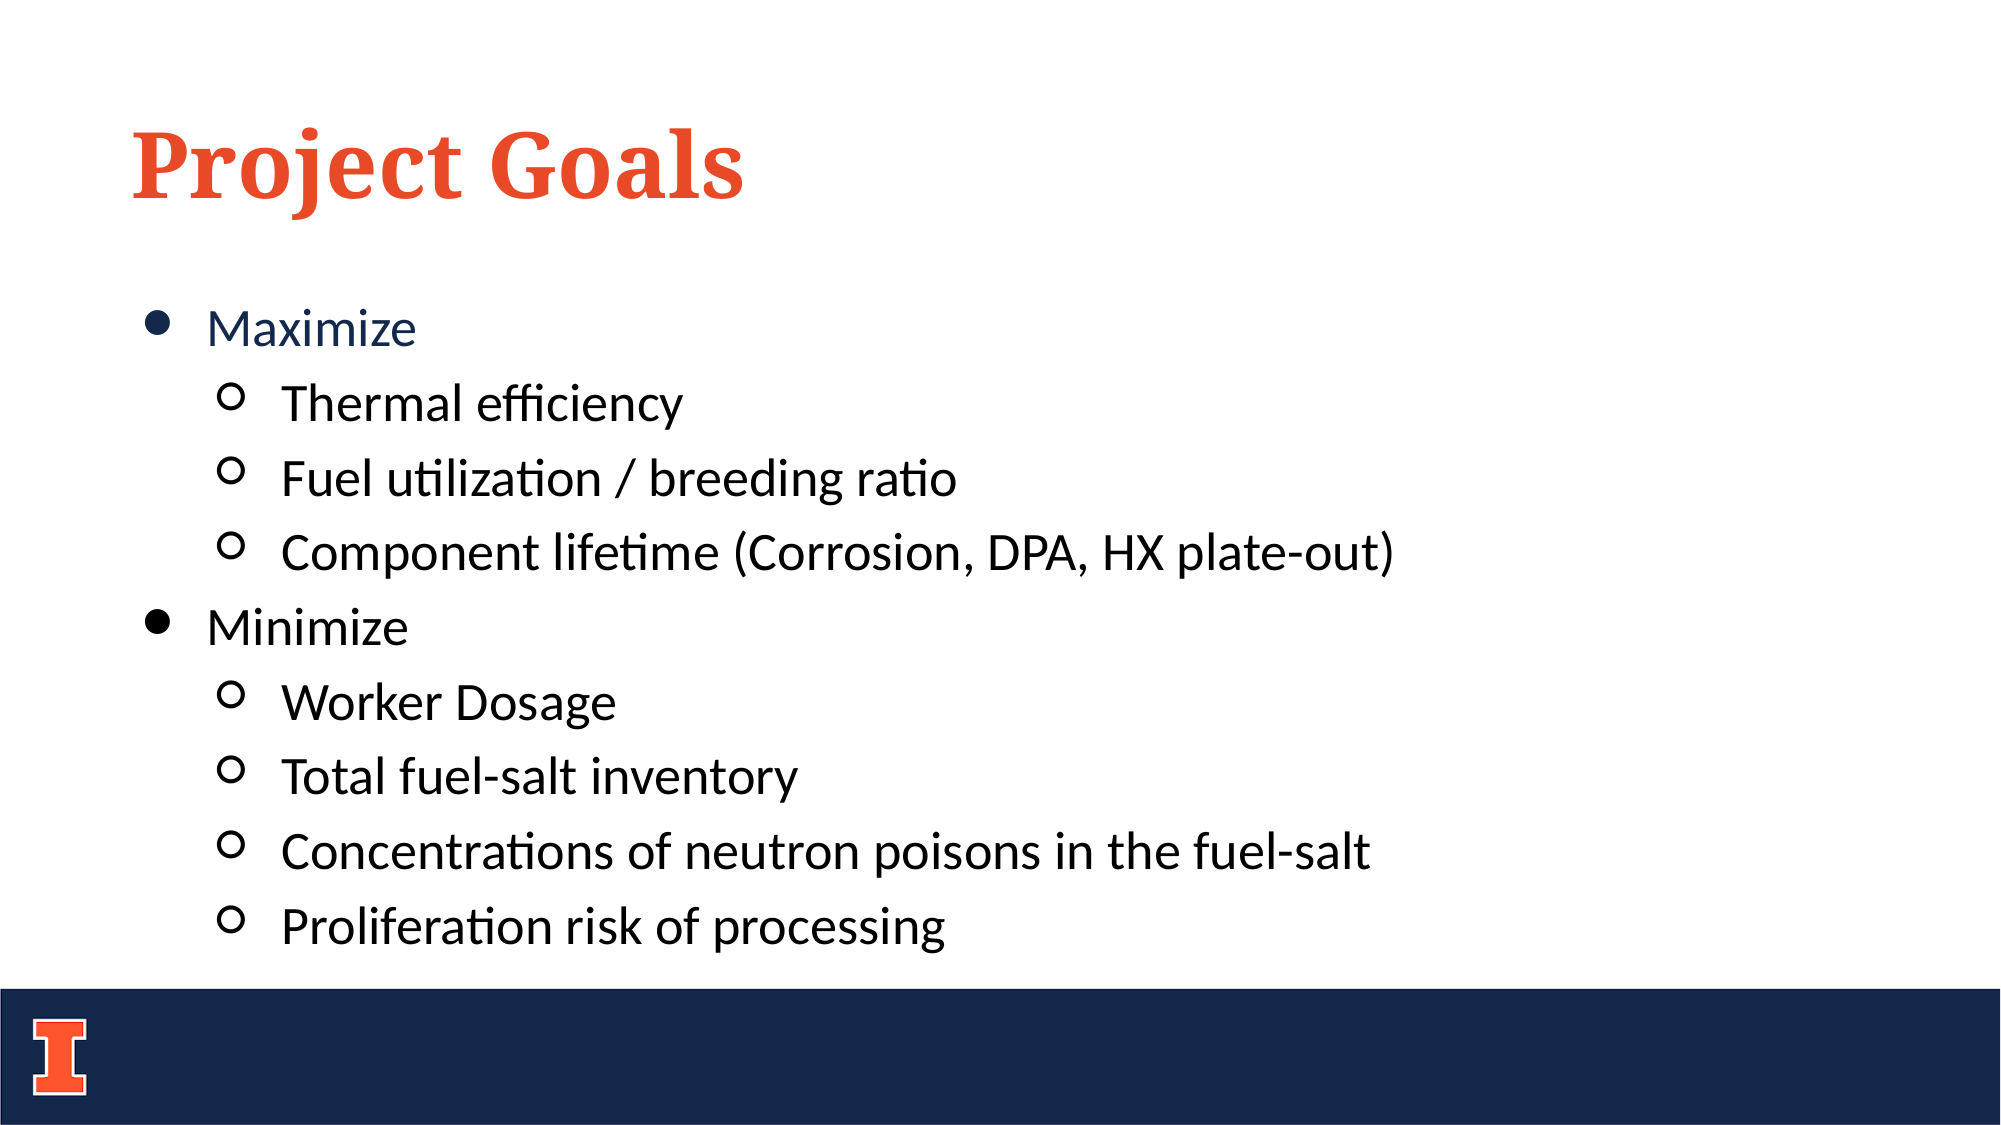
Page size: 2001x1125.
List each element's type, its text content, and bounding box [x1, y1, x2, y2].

picture [0, 0, 2001, 1125]
text_box Project Goals [116, 59, 1921, 277]
text_box Maximize Thermal efficiency Fuel utilization / breeding ratio Component lifetime (Corrosion, DPA, HX plate-out) Minimize Worker Dosage Total fuel-salt inventory Concentrations of neutron poisons in the fuel-salt Proliferation risk of processing [116, 277, 1921, 932]
